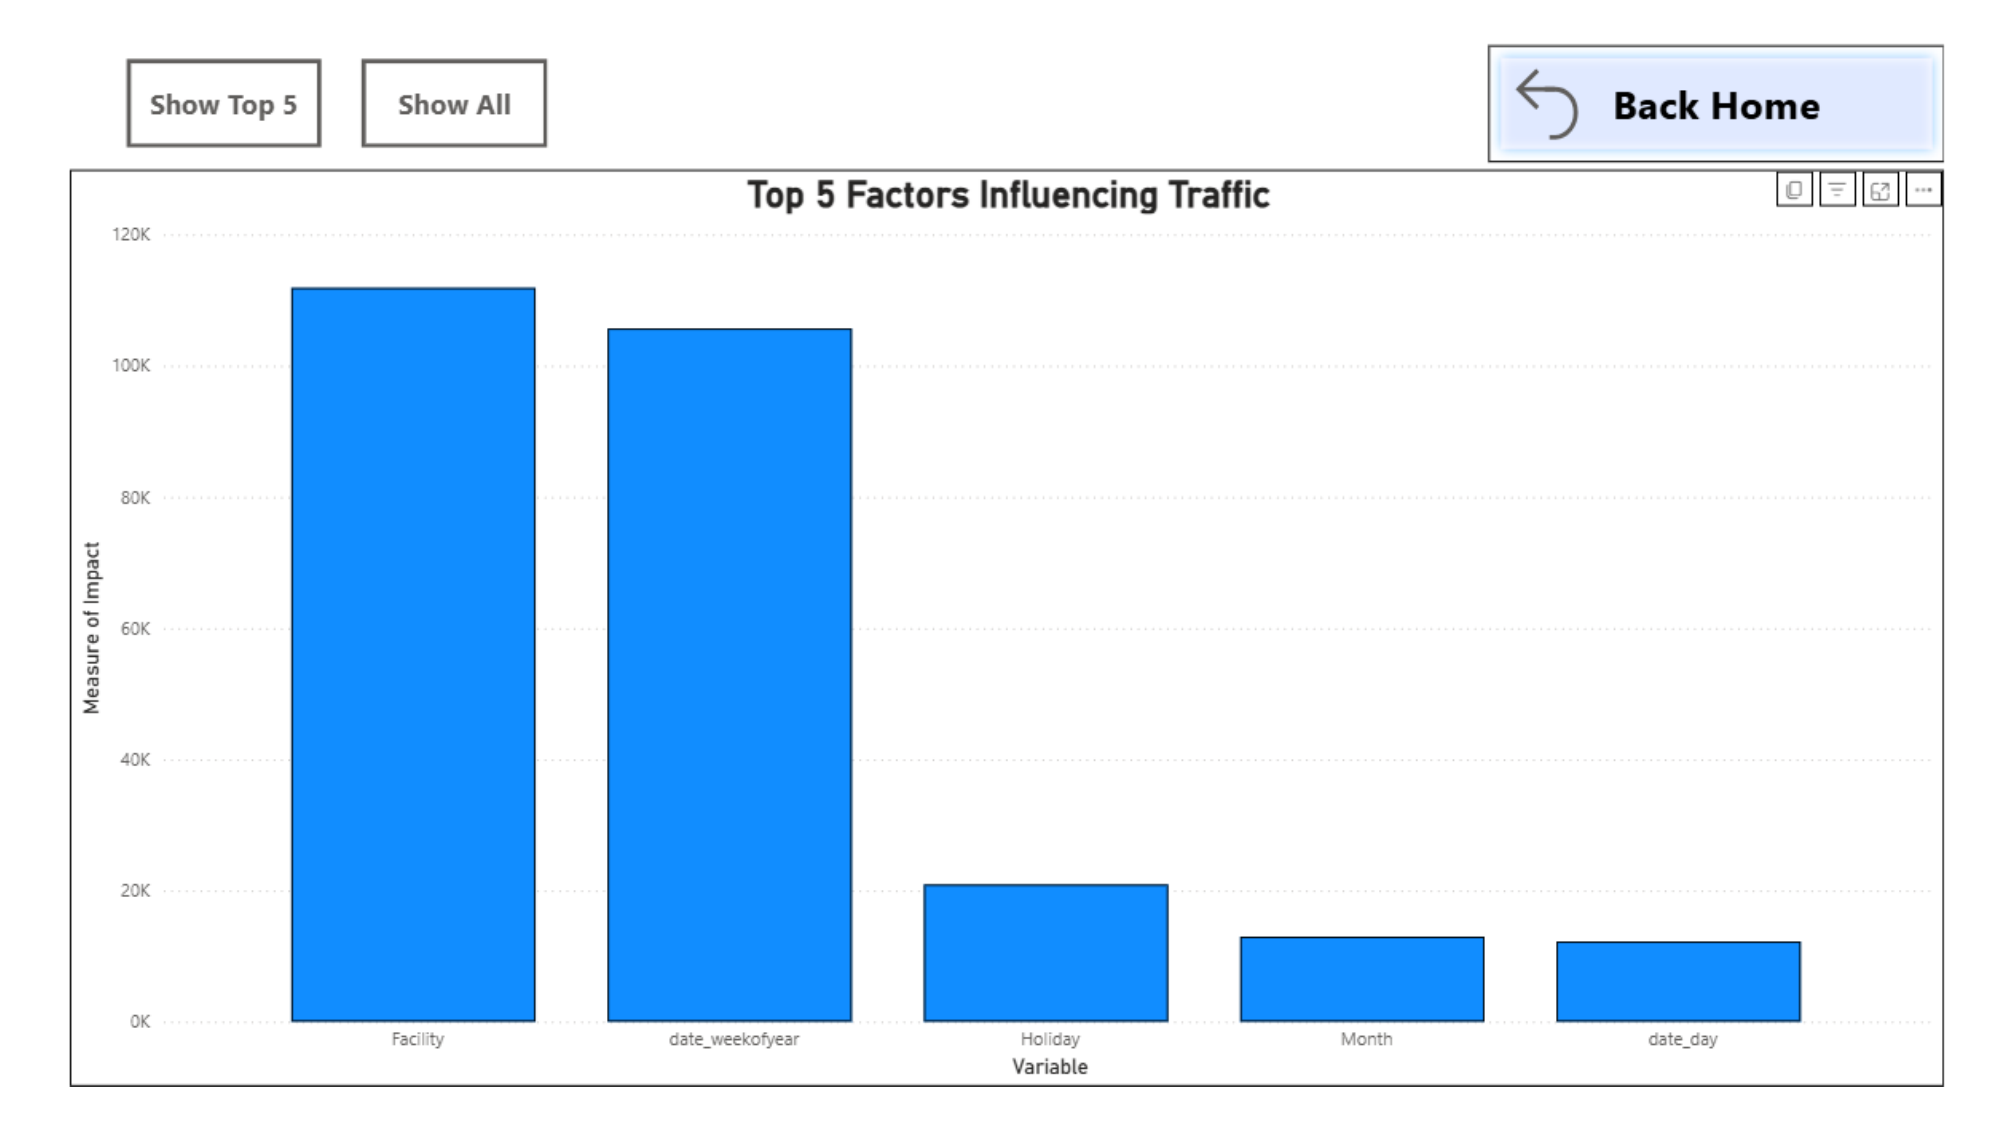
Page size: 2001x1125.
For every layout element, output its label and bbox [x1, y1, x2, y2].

picture [42, 38, 1958, 1087]
